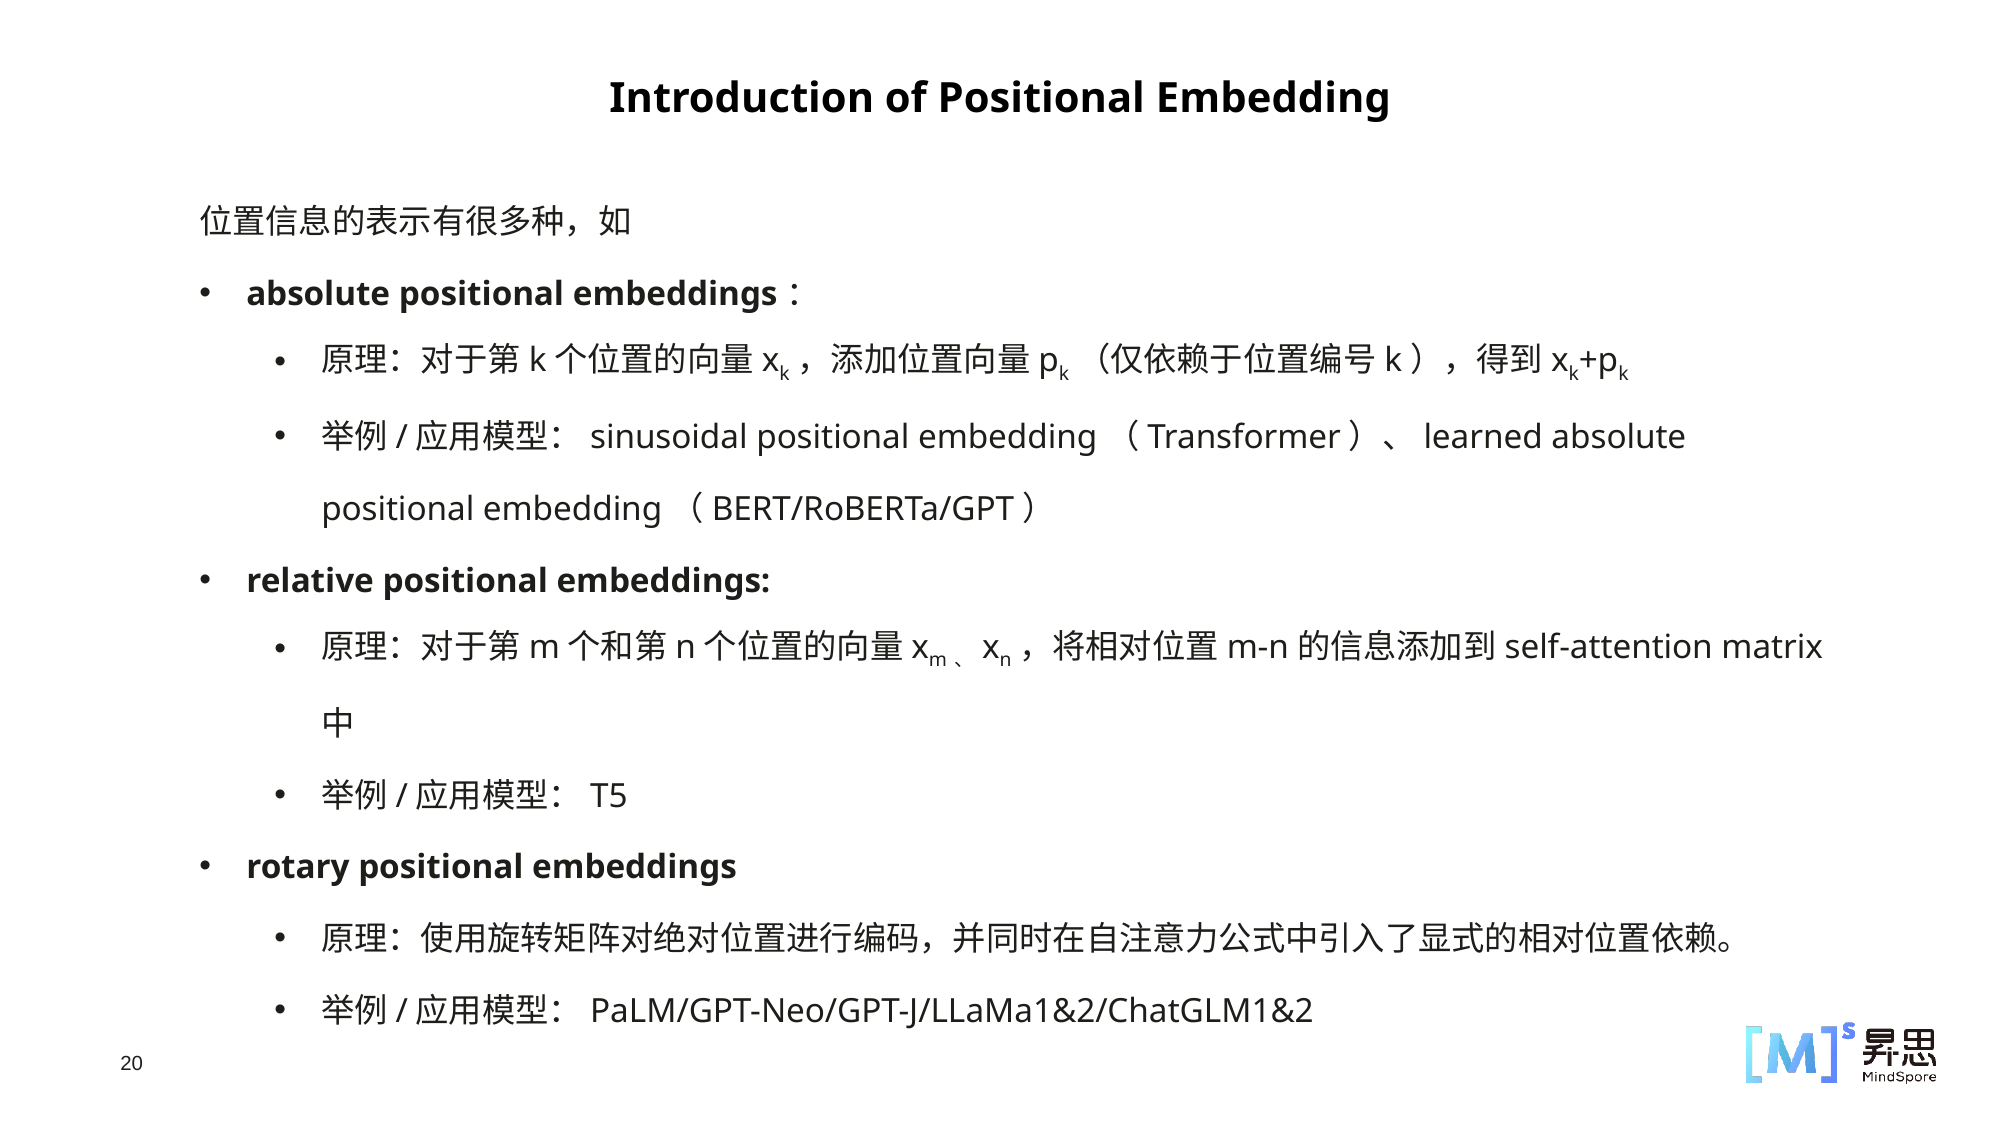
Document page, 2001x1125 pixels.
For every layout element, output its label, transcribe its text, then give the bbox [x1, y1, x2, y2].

text_box Introduction of Positional Embedding [194, 70, 1807, 121]
text_box 位置信息的表示有很多种，如 absolute positional embeddings： 原理：对于第k个位置的向量xk，添加位置向量pk（仅依赖于位置编号k），得到xk+pk 举例/应用模型：sinusoidal positional embedding（Transformer）、learned absolute positional embedding（BERT/RoBERTa/GPT） relative positional embeddings: 原理：对于第m个和第n个位置的向量xm、xn，将相对位置m-n的信息添加到self-attention matrix中 举例/应用模型：T5 rotary positional embeddings 原理：使用旋转矩阵对绝对位置进行编码，并同时在自注意力公式中引入了显式的相对位置依赖。 举例/应用模型：PaLM/GPT-Neo/GPT-J/LLaMa1&2/ChatGLM1&2 [184, 161, 1839, 1037]
picture [1742, 1020, 1942, 1042]
slide_number [1550, 1042, 2001, 1103]
